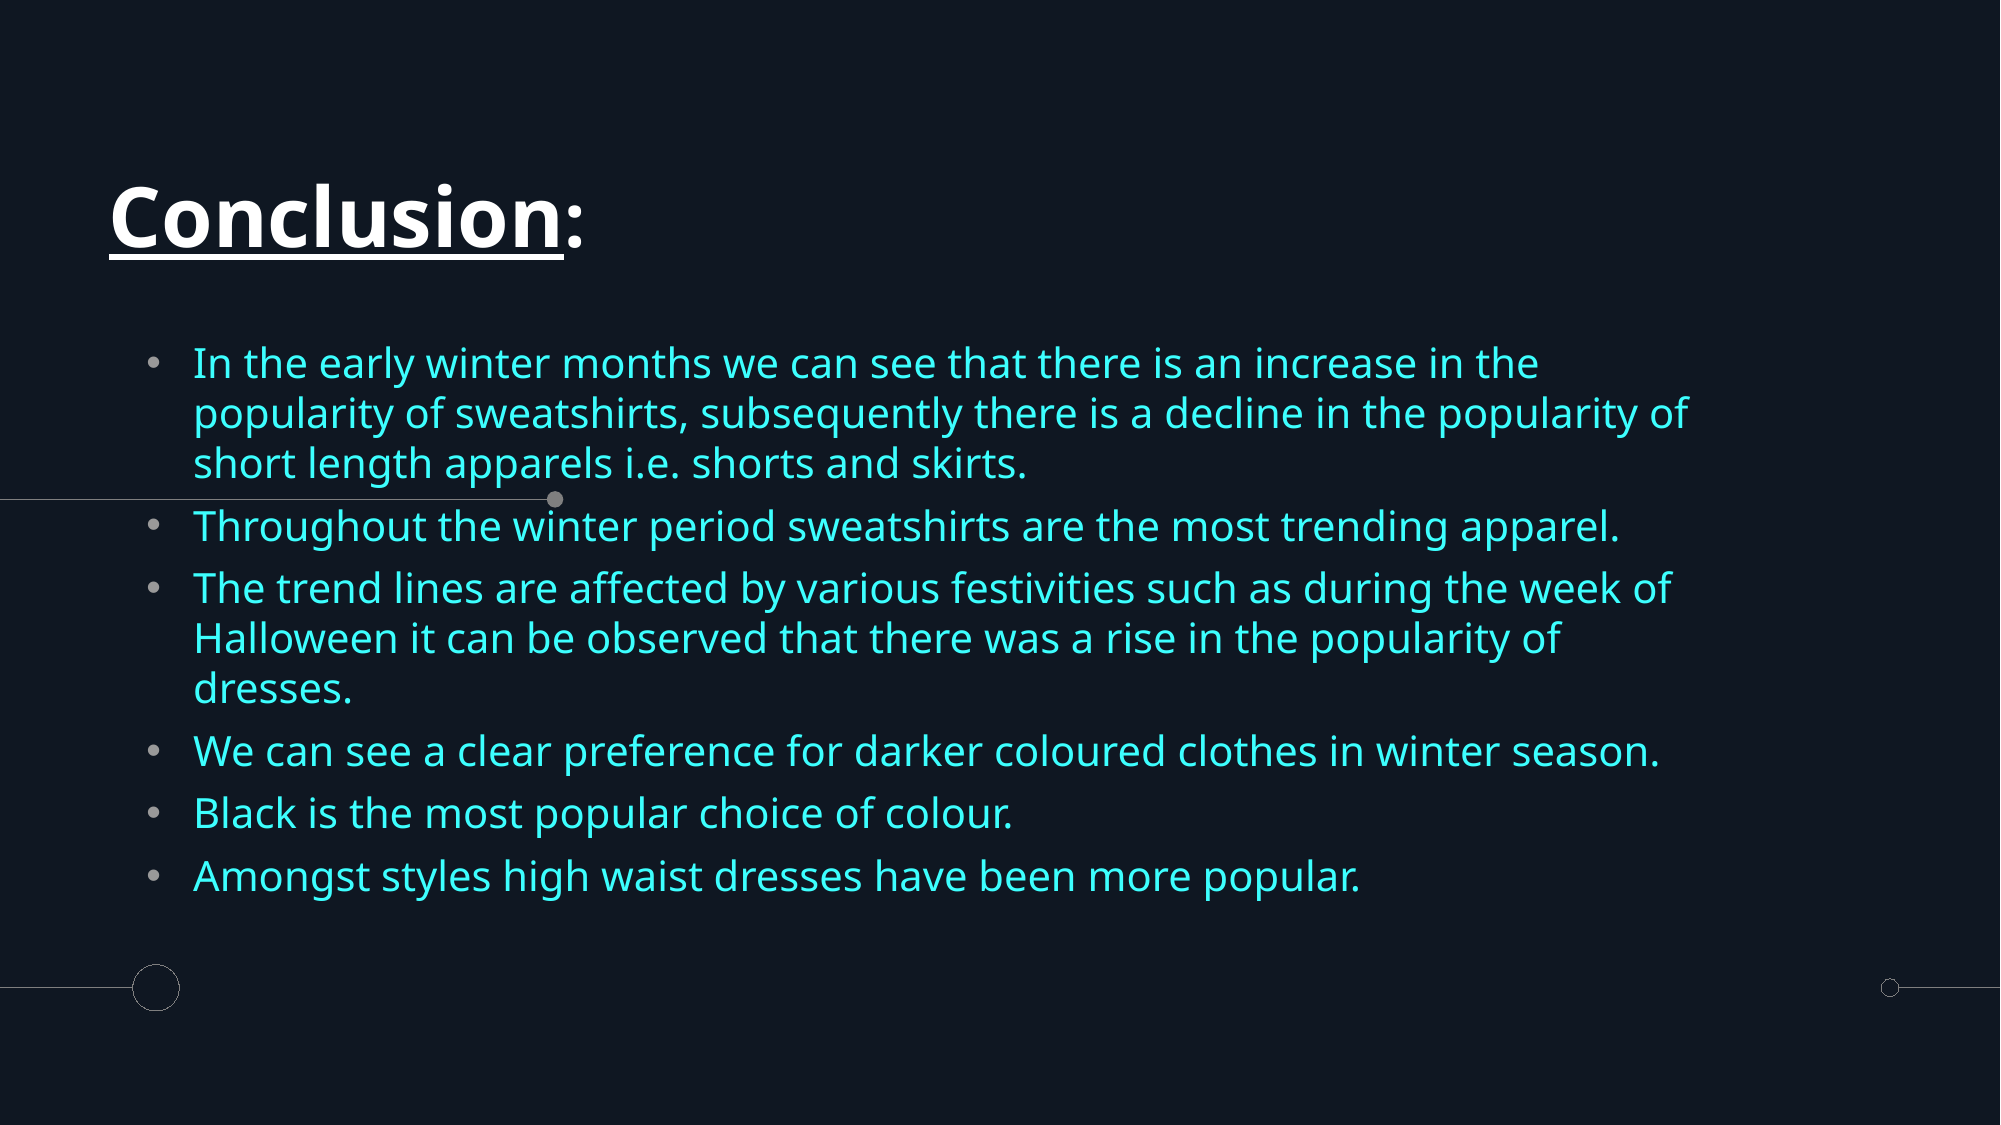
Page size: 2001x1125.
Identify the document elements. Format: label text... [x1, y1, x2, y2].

slide_number [136, 968, 178, 1010]
list In the early winter months we can see that there is an increase in the popularity of sweatshirts, subsequently there is a decline in the popularity of short length apparels i.e. shorts and skirts. Throughout the winter period sweatshirts are the most trending apparel. The trend lines are affected by various festivities such as during the week of Halloween it can be observed that there was a rise in the popularity of dresses. We can see a clear preference for darker coloured clothes in winter season. Black is the most popular choice of colour. Amongst styles high waist dresses have been more popular. [108, 336, 1715, 942]
title Conclusion: [108, 132, 934, 266]
